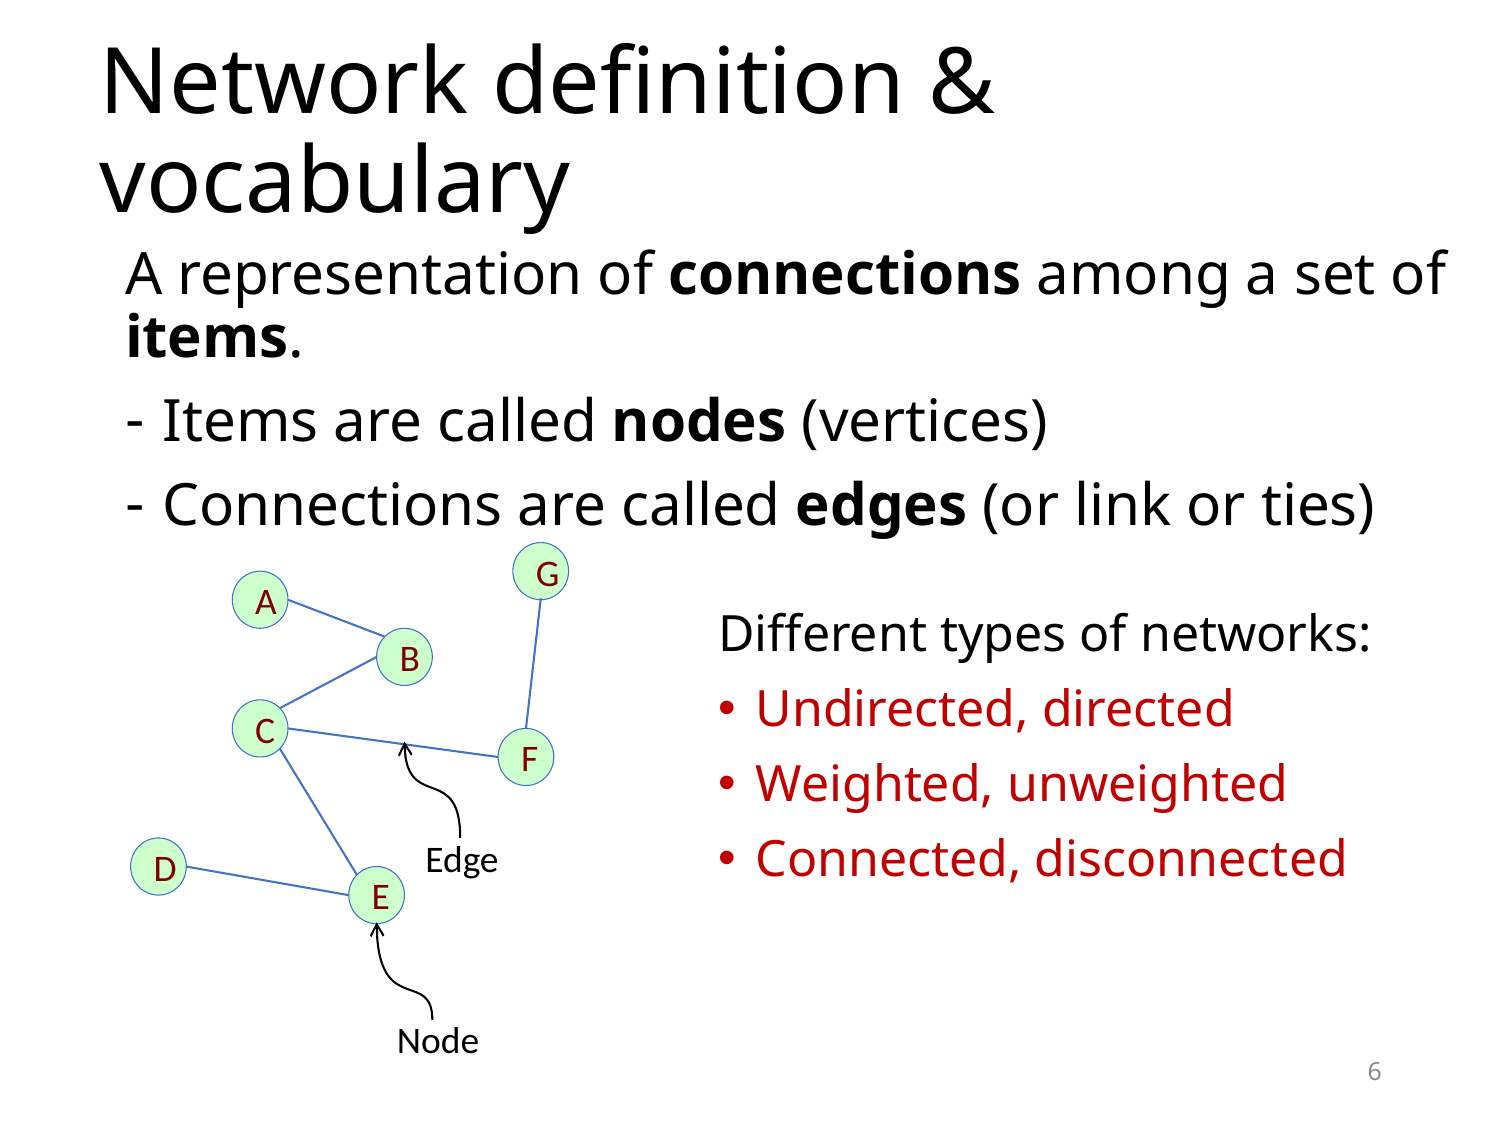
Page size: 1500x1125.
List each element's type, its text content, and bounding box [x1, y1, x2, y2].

text_box Different types of networks: Undirected, directed Weighted, unweighted Connected, disconnected [703, 601, 1441, 1101]
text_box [130, 542, 569, 1066]
title Network definition & vocabulary [84, 24, 1379, 243]
list A representation of connections among a set of items. Items are called nodes (vertices) Connections are called edges (or link or ties) [109, 237, 1500, 980]
